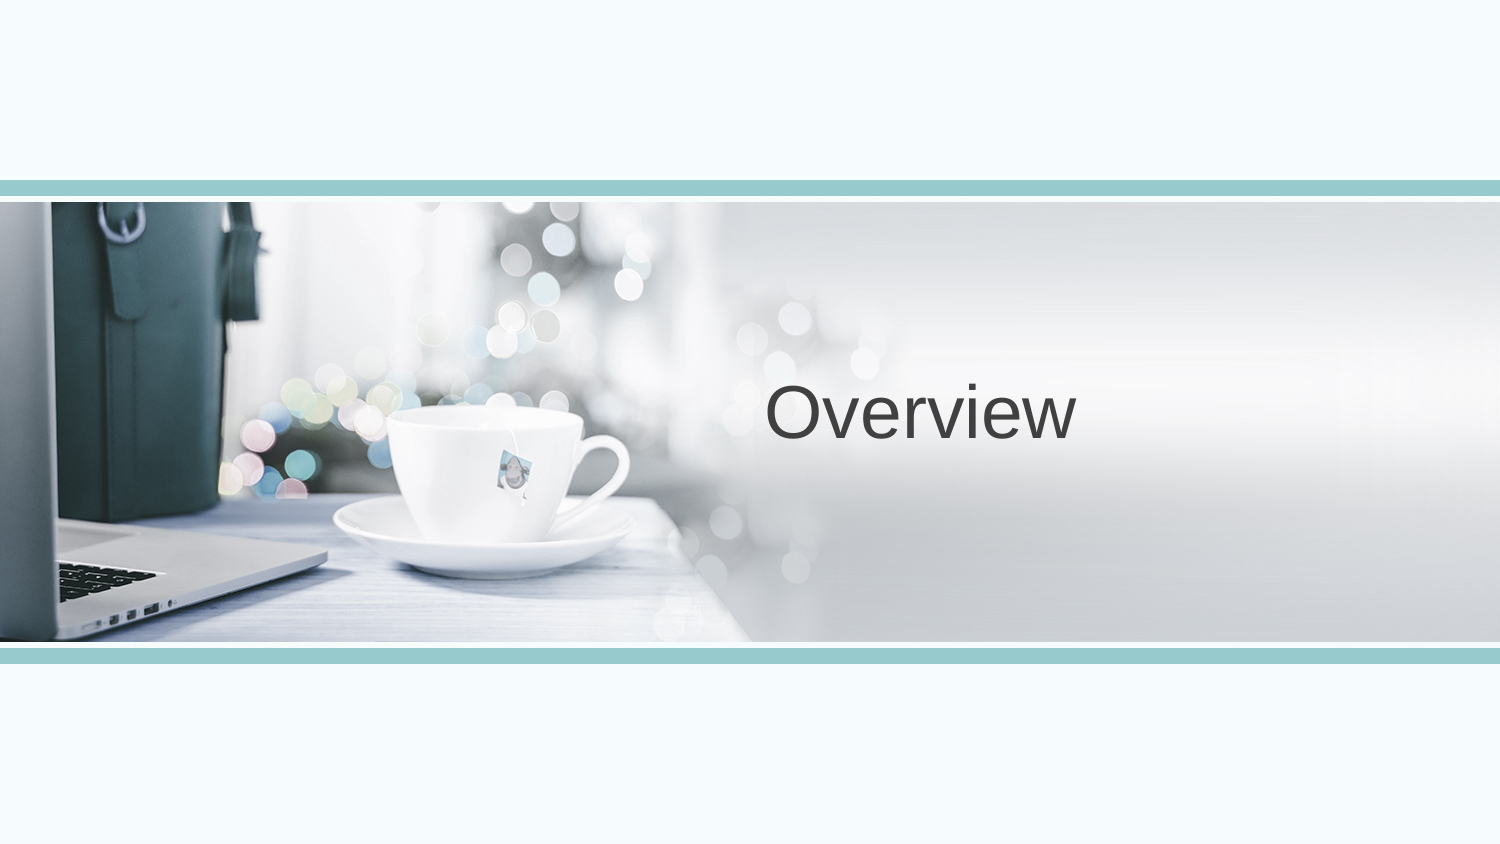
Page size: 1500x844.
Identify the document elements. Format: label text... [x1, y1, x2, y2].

list Overview [750, 369, 1500, 448]
picture [0, 0, 1500, 844]
